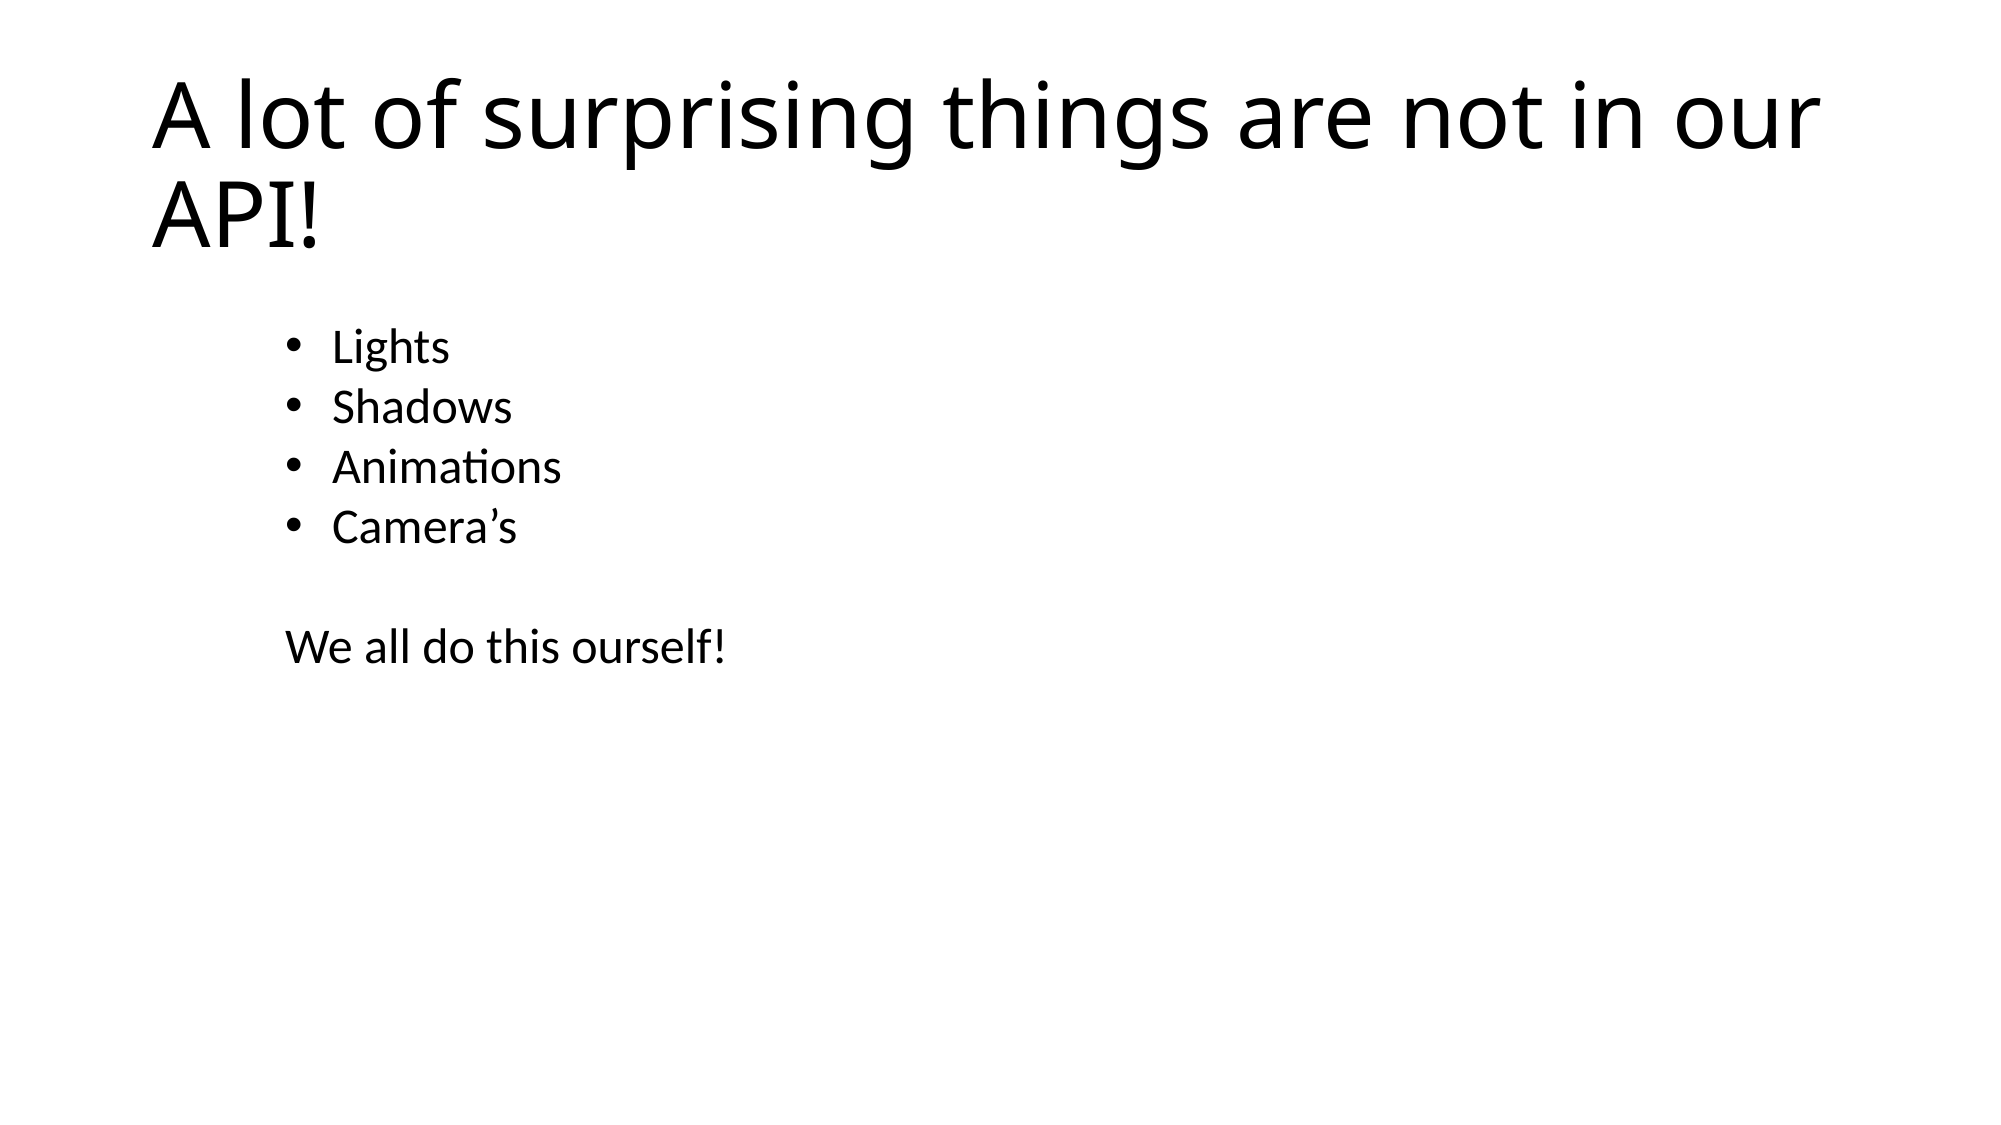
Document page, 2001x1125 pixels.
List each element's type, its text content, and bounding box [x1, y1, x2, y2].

text_box Lights Shadows Animations Camera’s We all do this ourself! [270, 306, 1343, 682]
title A lot of surprising things are not in our API! [137, 59, 1863, 278]
